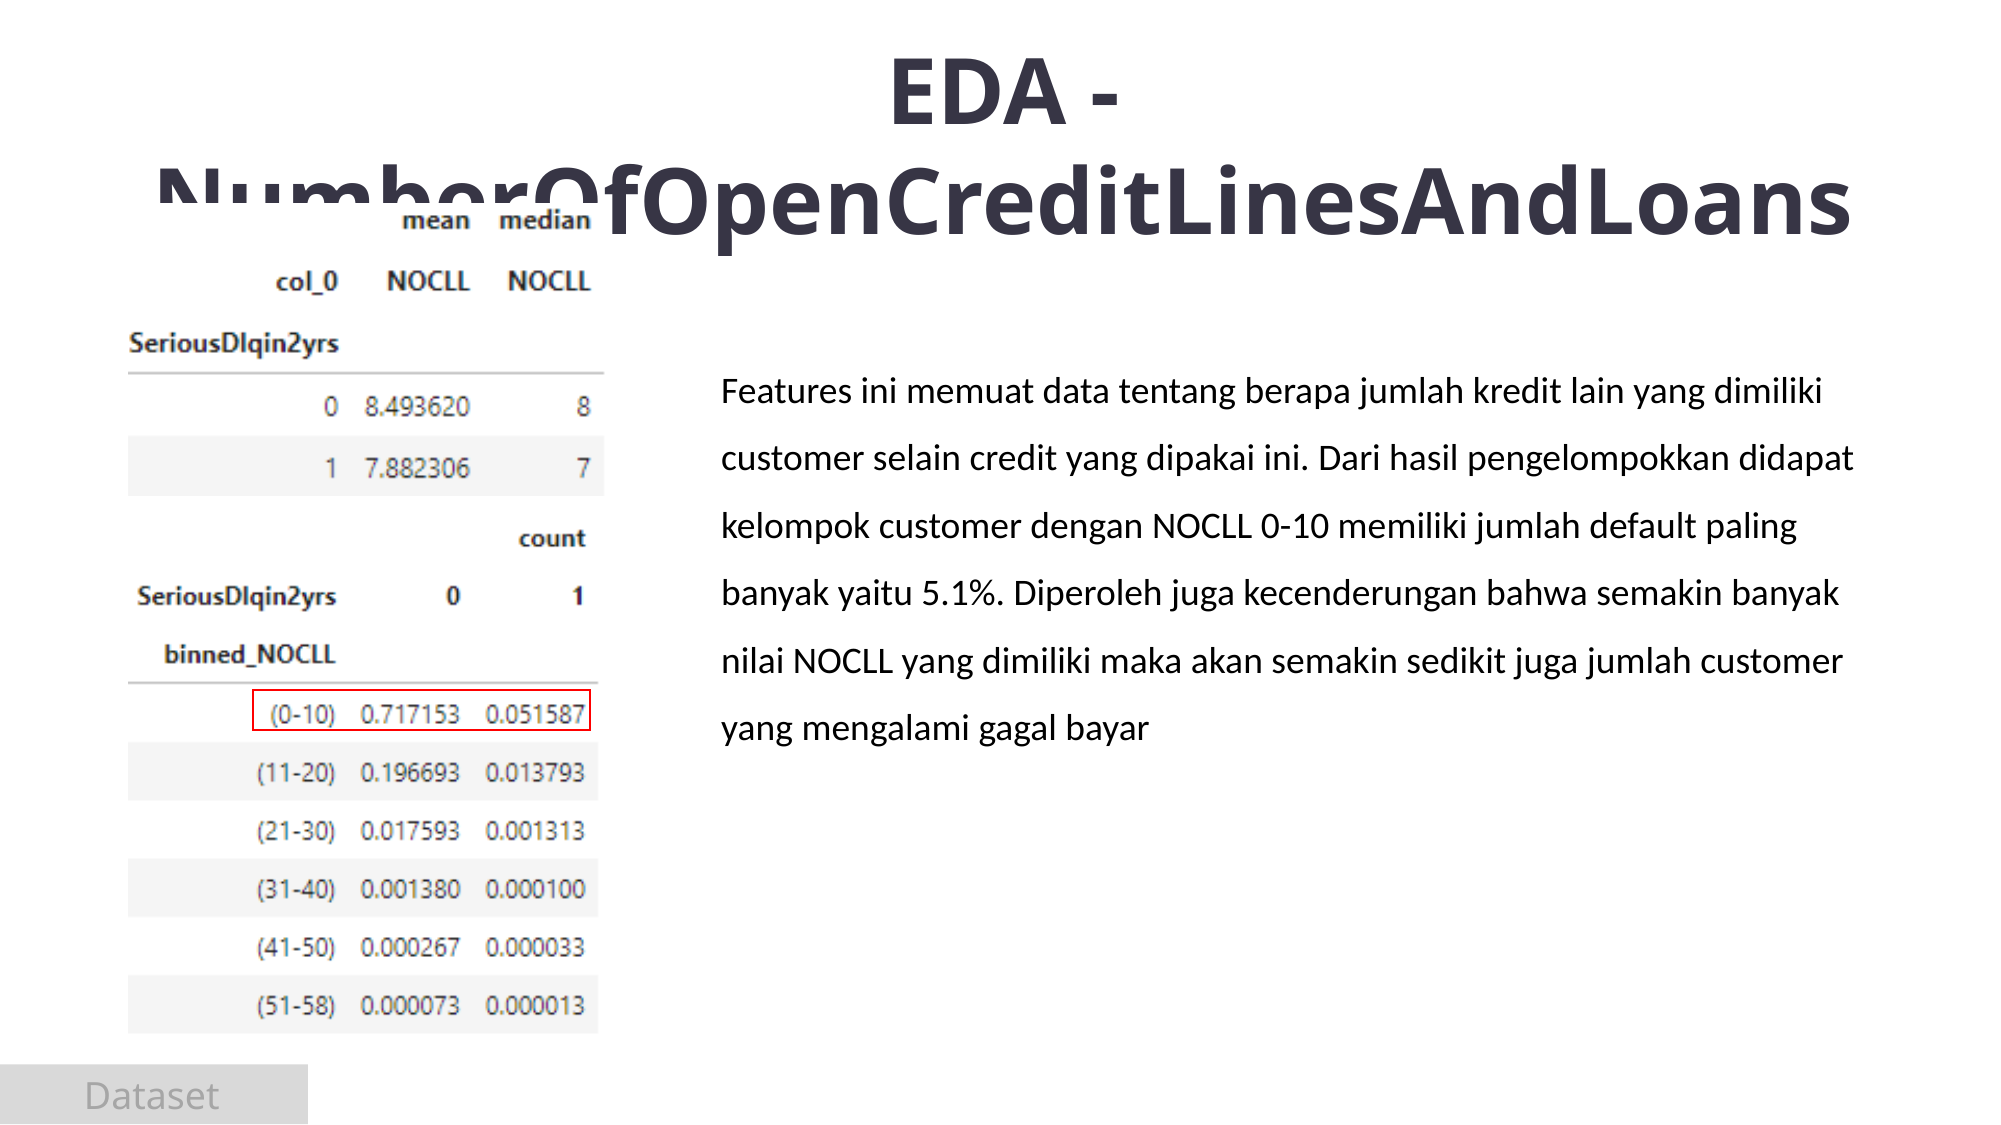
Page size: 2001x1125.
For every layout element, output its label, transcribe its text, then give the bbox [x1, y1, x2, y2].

text_box EDA - NumberOfOpenCreditLinesAndLoans [83, 25, 1923, 261]
picture [128, 203, 609, 496]
picture [128, 518, 609, 1036]
text_box Features ini memuat data tentang berapa jumlah kredit lain yang dimiliki customer selain credit yang dipakai ini. Dari hasil pengelompokkan didapat kelompok customer dengan NOCLL 0-10 memiliki jumlah default paling banyak yaitu 5.1%. Diperoleh juga kecenderungan bahwa semakin banyak nilai NOCLL yang dimiliki maka akan semakin sedikit juga jumlah customer yang mengalami gagal bayar [706, 335, 1923, 756]
text_box Dataset [0, 1064, 308, 1125]
